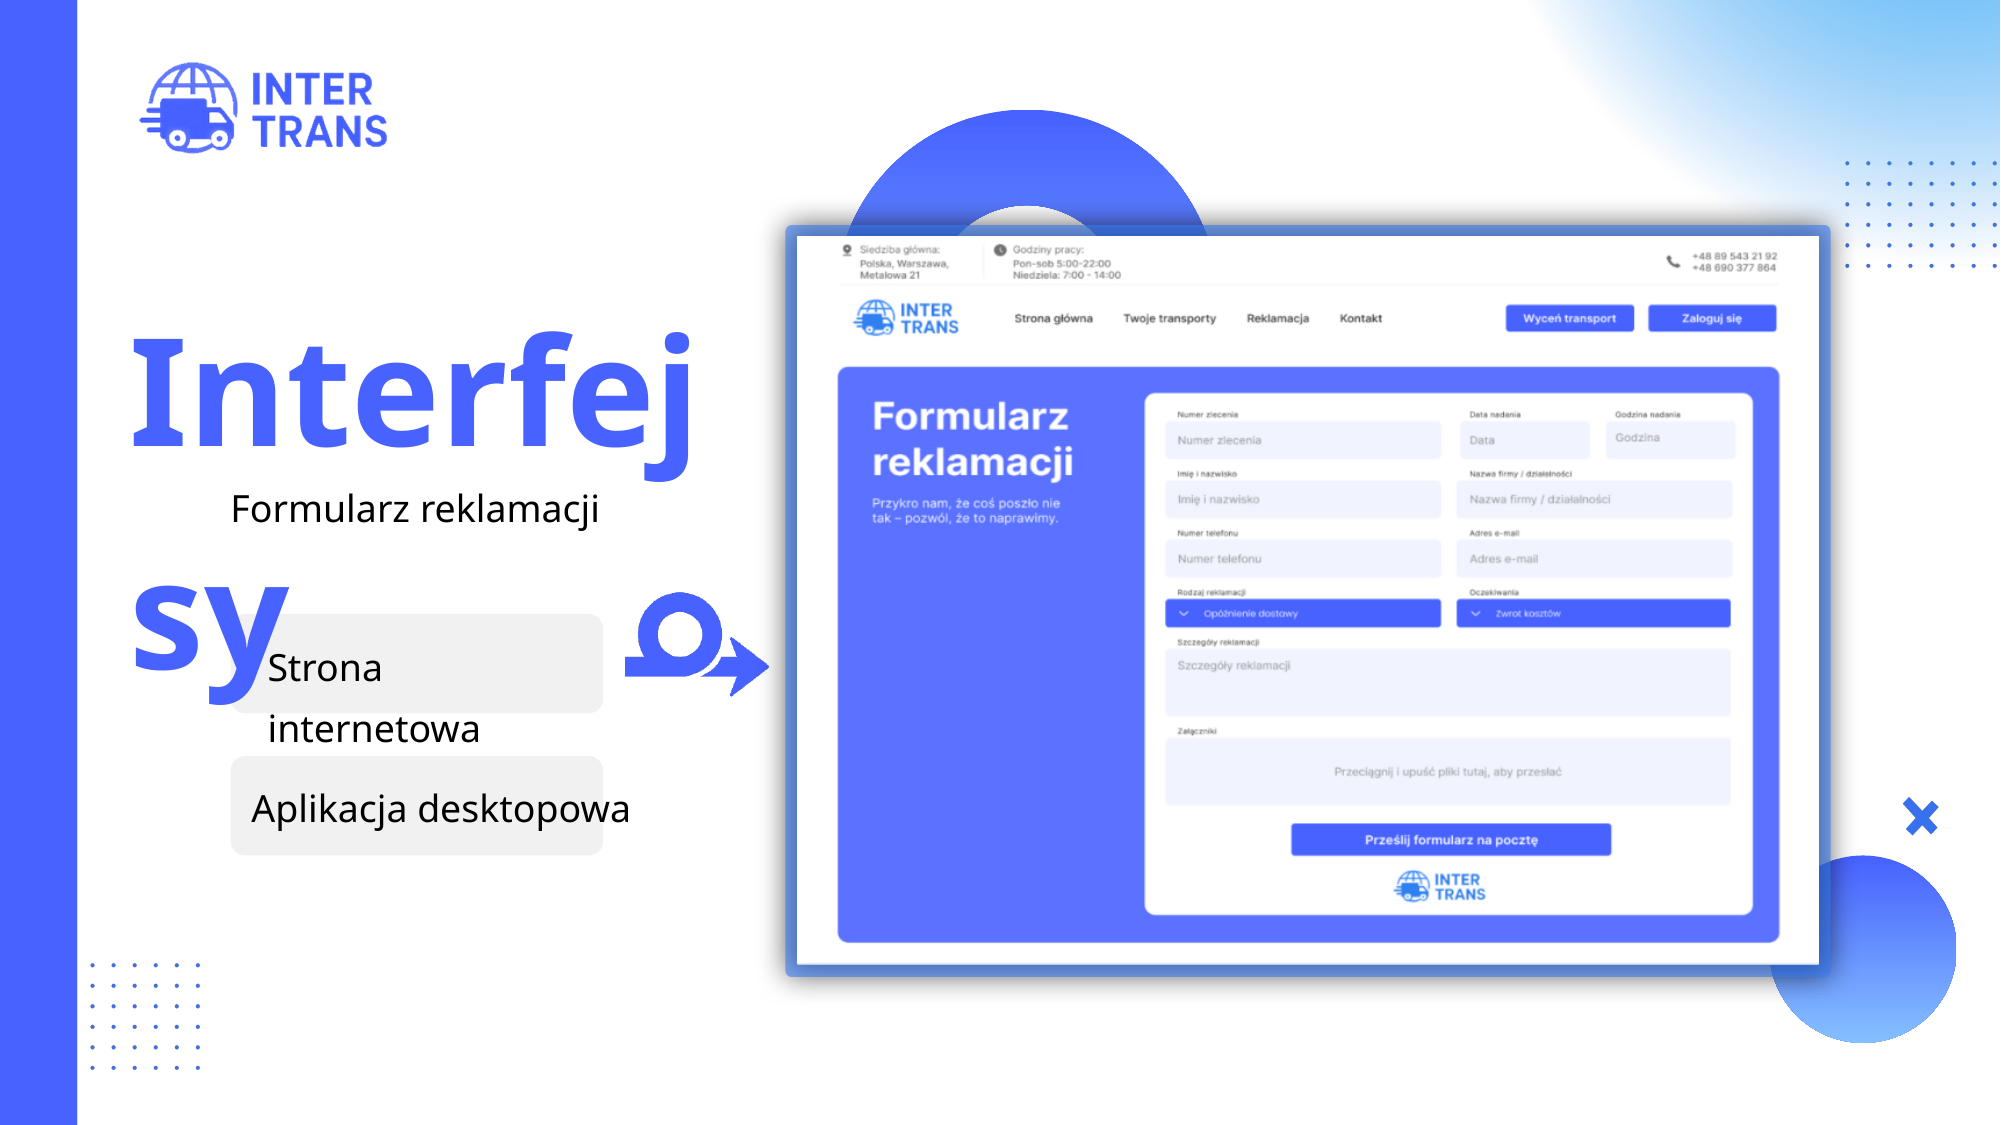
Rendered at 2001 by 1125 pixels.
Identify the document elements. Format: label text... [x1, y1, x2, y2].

text_box Formularz reklamacji [132, 477, 699, 538]
picture [130, 56, 406, 163]
text_box Strona internetowa [267, 714, 583, 750]
text_box [78, 963, 200, 1070]
text_box [1428, 0, 2000, 307]
text_box [860, 107, 1193, 203]
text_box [230, 613, 604, 714]
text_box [0, 0, 78, 1125]
picture [624, 572, 769, 716]
text_box [1891, 787, 1949, 845]
picture [797, 235, 1819, 965]
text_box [230, 755, 604, 856]
text_box Aplikacja desktopowa [604, 769, 667, 831]
text_box Interfejsy [130, 253, 719, 700]
text_box [1781, 853, 1959, 1045]
